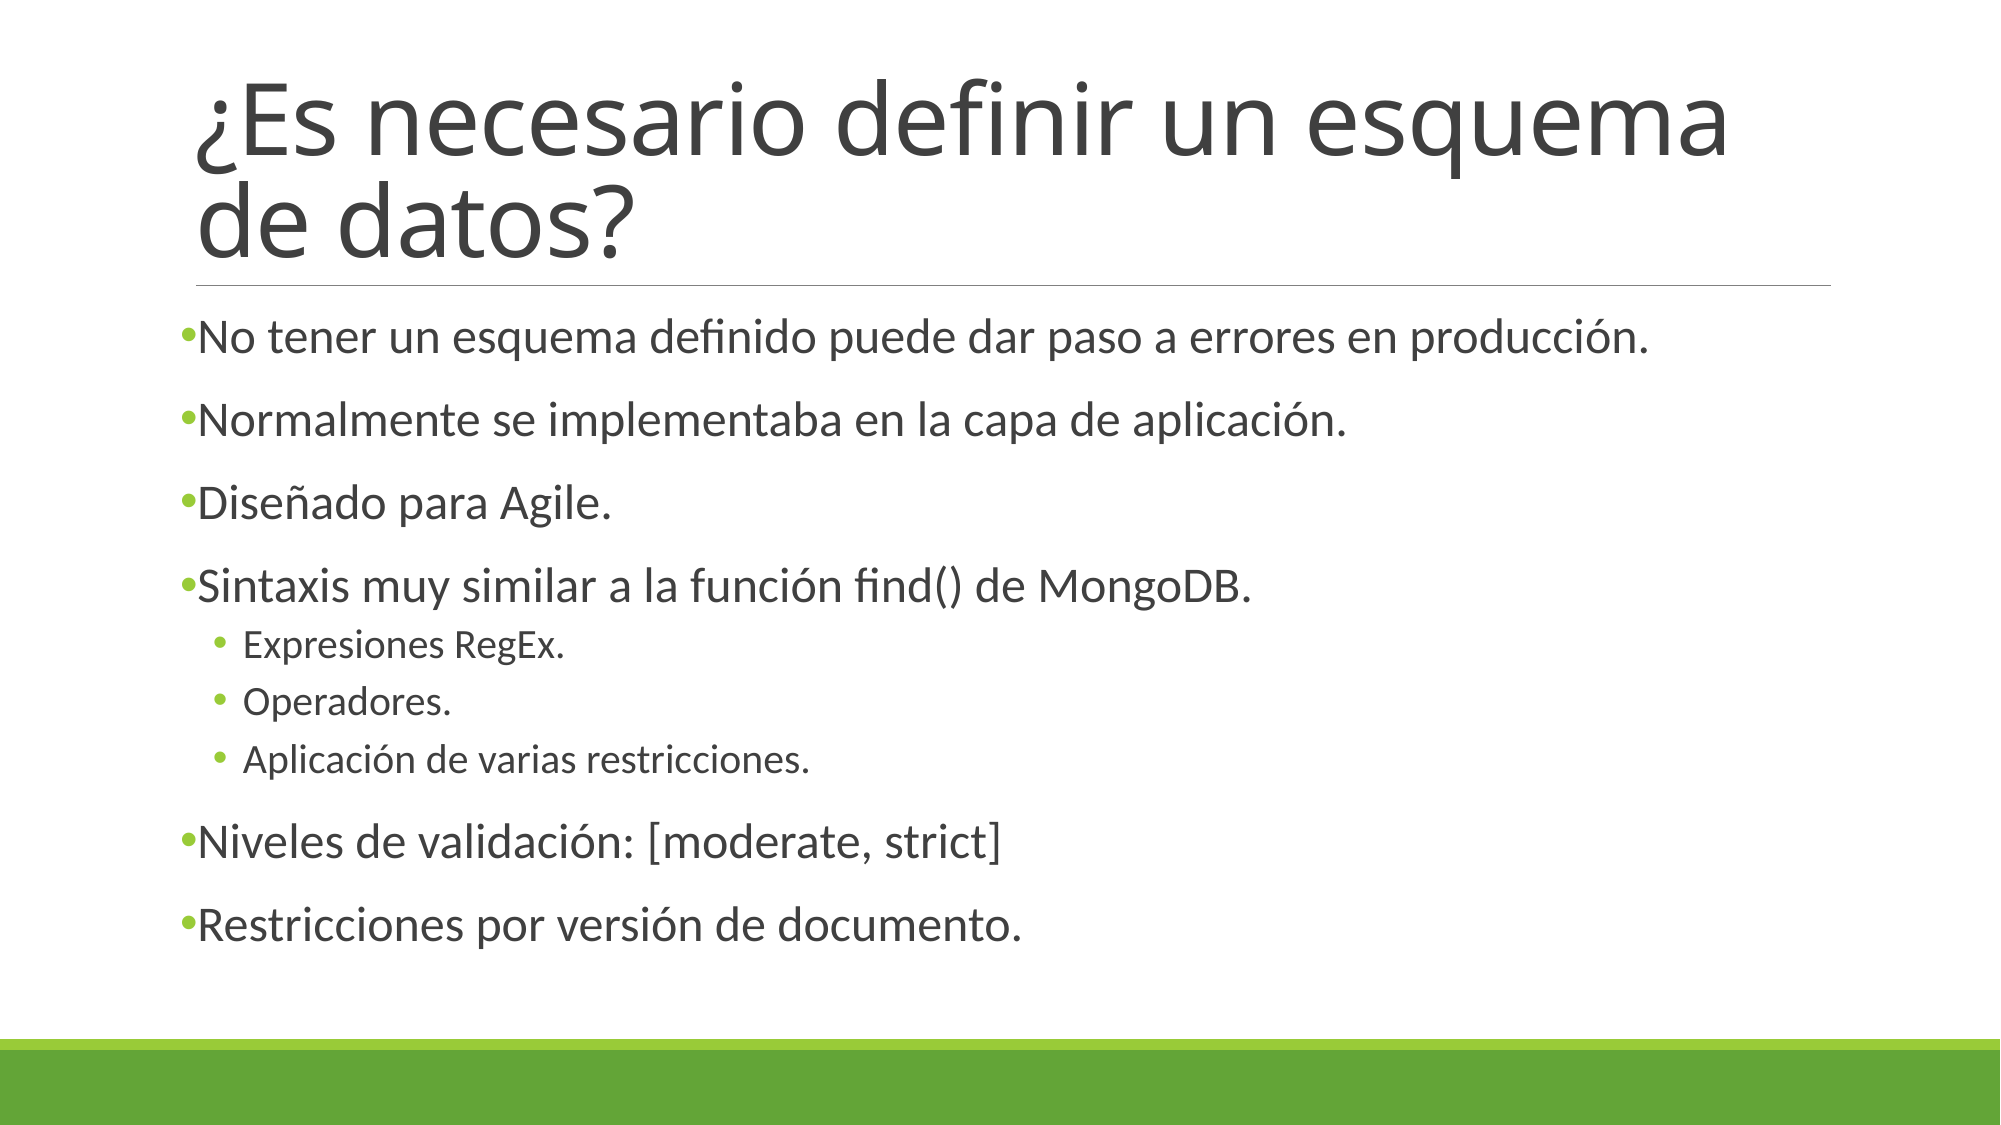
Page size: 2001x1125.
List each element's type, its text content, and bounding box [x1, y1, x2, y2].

list No tener un esquema definido puede dar paso a errores en producción. Normalmente se implementaba en la capa de aplicación. Diseñado para Agile. Sintaxis muy similar a la función find() de MongoDB. Expresiones RegEx. Operadores. Aplicación de varias restricciones. Niveles de validación: [moderate, strict] Restricciones por versión de documento. [180, 302, 1830, 963]
title ¿Es necesario definir un esquema de datos? [180, 47, 1830, 285]
